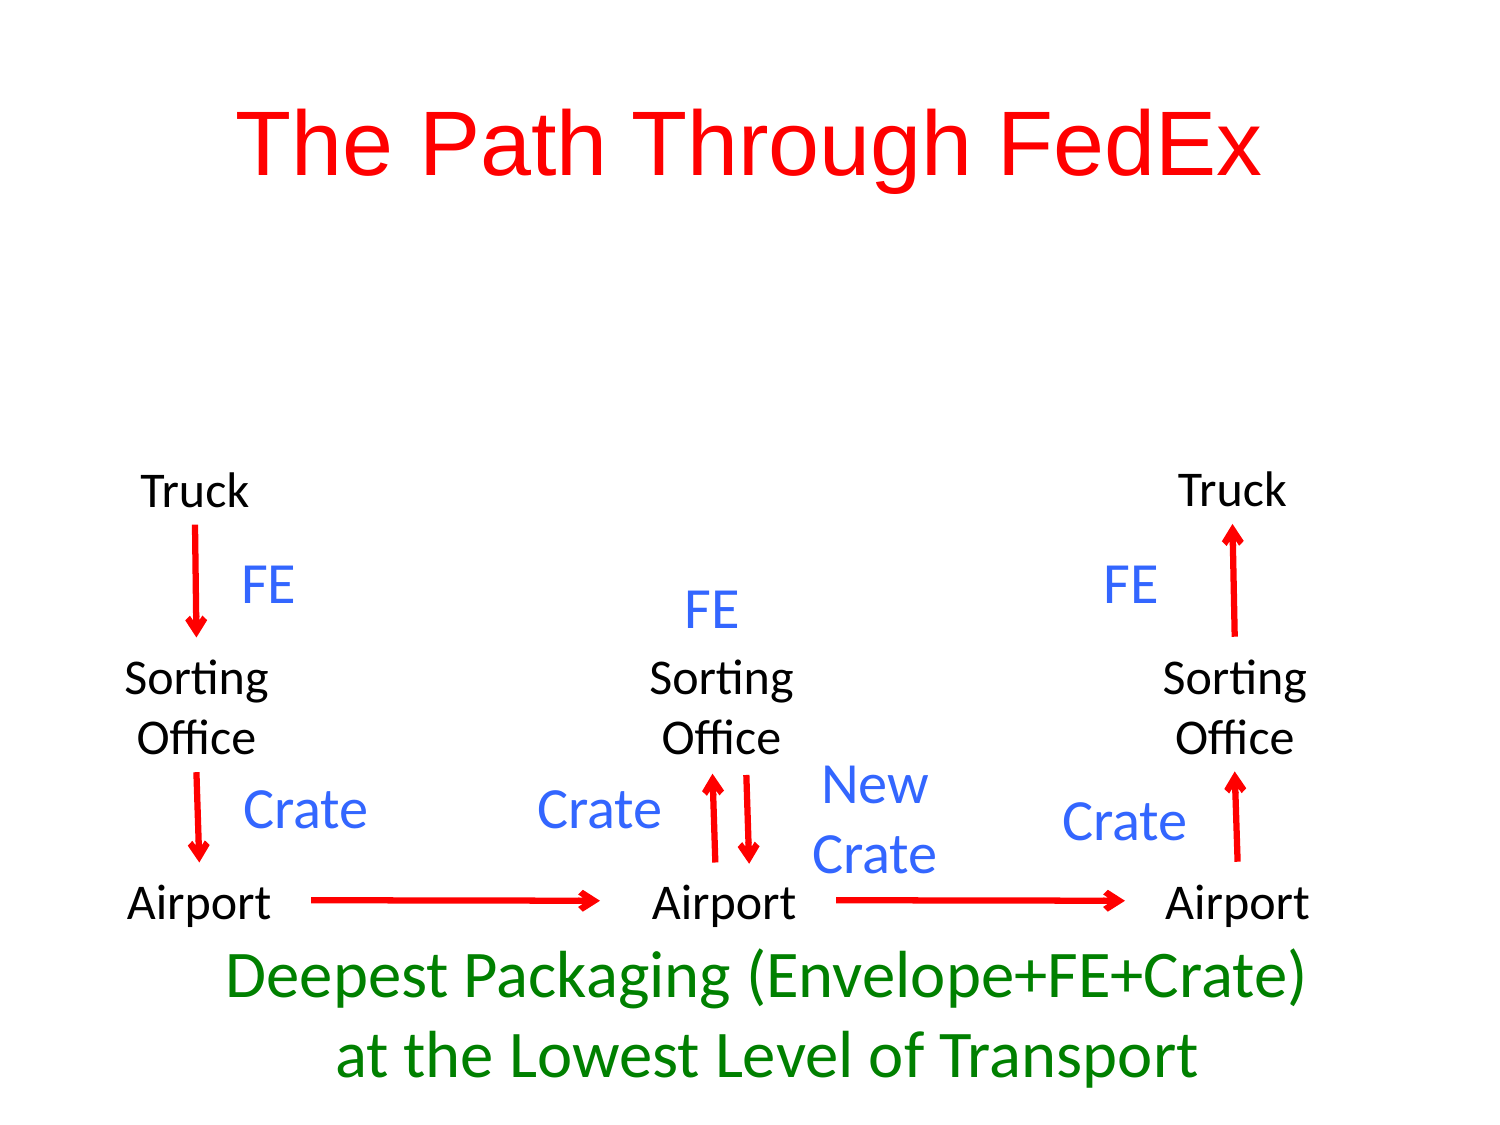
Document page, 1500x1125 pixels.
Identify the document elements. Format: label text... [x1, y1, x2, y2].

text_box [1234, 772, 1238, 862]
text_box Crate [1025, 774, 1225, 860]
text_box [1232, 524, 1236, 637]
text_box Sorting Office [634, 637, 809, 773]
text_box New Crate [774, 737, 975, 893]
text_box Crate [187, 762, 425, 848]
text_box Sorting Office [1147, 636, 1322, 772]
text_box Airport [112, 862, 287, 938]
text_box Sorting Office [109, 637, 284, 773]
text_box Crate [500, 762, 700, 848]
text_box FE [202, 537, 338, 623]
title The Path Through FedEx [75, 45, 1425, 233]
text_box FE [637, 562, 788, 648]
text_box Airport [637, 862, 812, 923]
text_box Truck [1163, 449, 1302, 524]
text_box Airport [1150, 861, 1325, 937]
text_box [712, 773, 716, 863]
text_box FE [1062, 537, 1200, 623]
text_box Deepest Packaging (Envelope+FE+Crate) at the Lowest Level of Transport [210, 923, 1324, 1098]
text_box Truck [125, 449, 265, 525]
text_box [196, 773, 200, 863]
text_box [746, 774, 750, 864]
